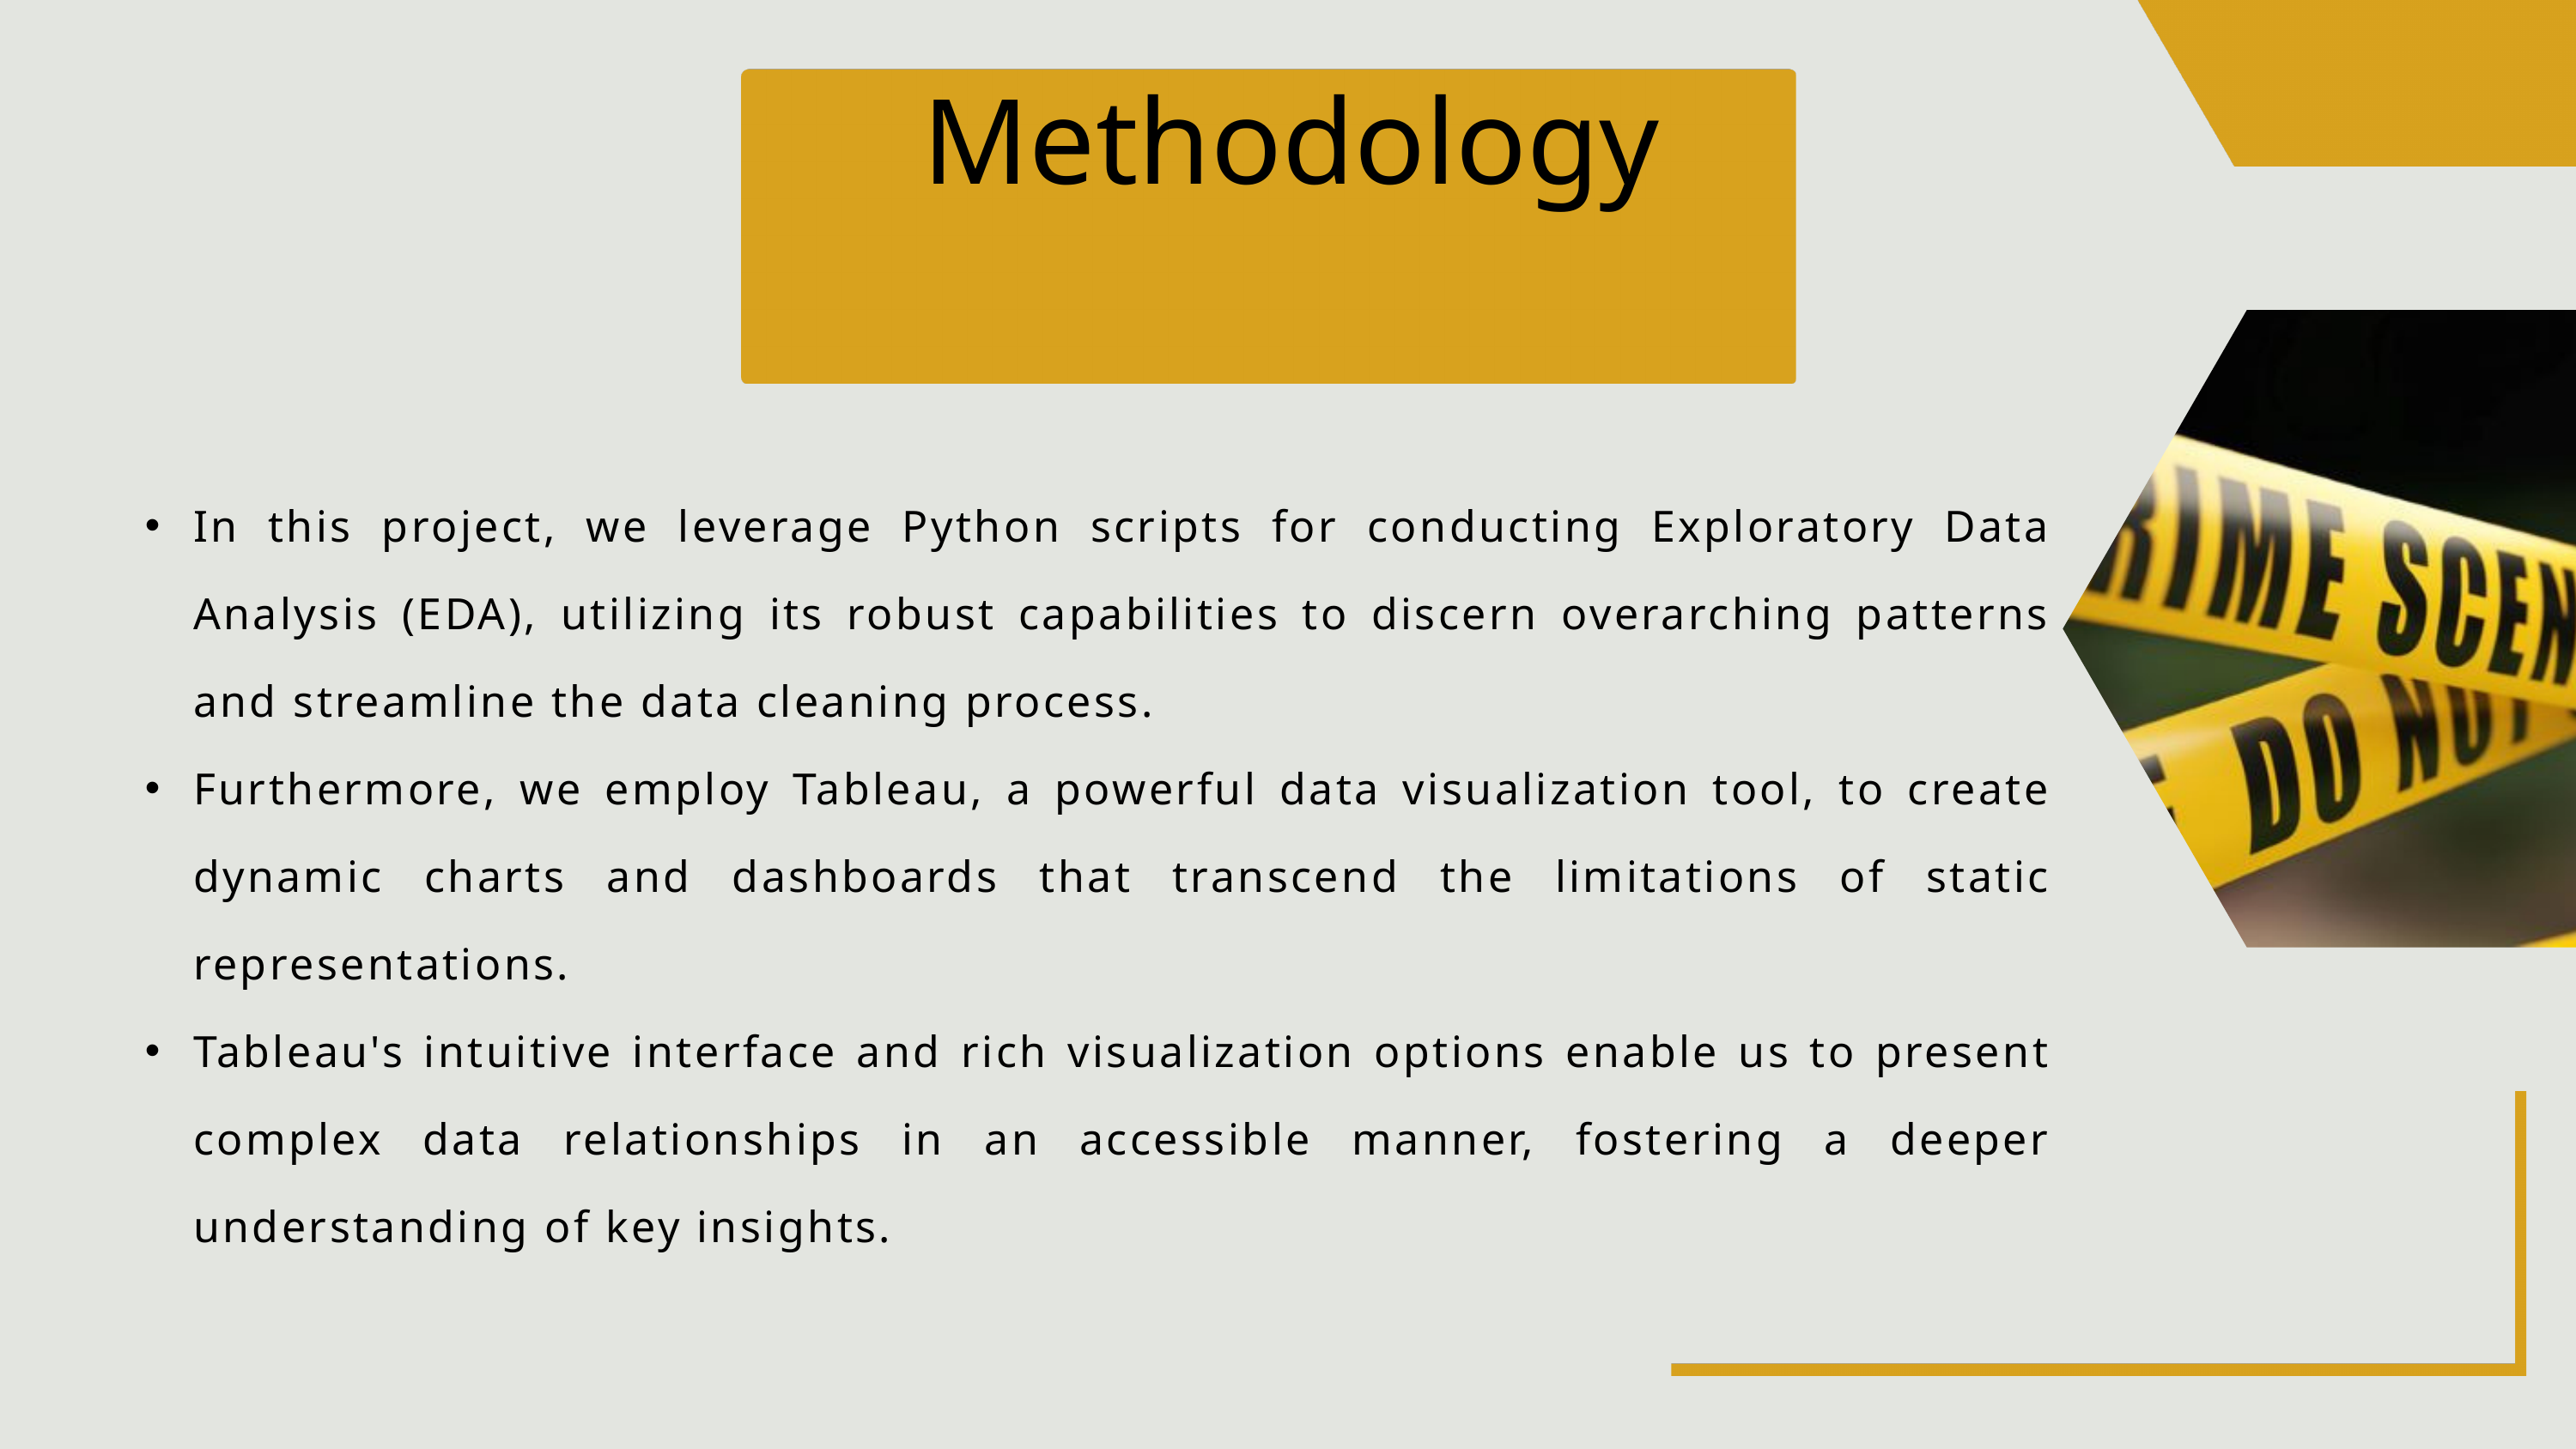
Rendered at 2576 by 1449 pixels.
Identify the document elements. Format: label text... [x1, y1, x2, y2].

text_box [741, 51, 1796, 384]
text_box In this project, we leverage Python scripts for conducting Exploratory Data Analysis (EDA), utilizing its robust capabilities to discern overarching patterns and streamline the data cleaning process. Furthermore, we employ Tableau, a powerful data visualization tool, to create dynamic charts and dashboards that transcend the limitations of static representations. Tableau's intuitive interface and rich visualization options enable us to present complex data relationships in an accessible manner, fostering a deeper understanding of key insights. [144, 463, 2054, 1449]
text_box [2063, 309, 2576, 948]
text_box [1671, 1091, 2527, 1376]
text_box [2062, 0, 2576, 167]
text_box Methodology [922, 69, 1694, 208]
